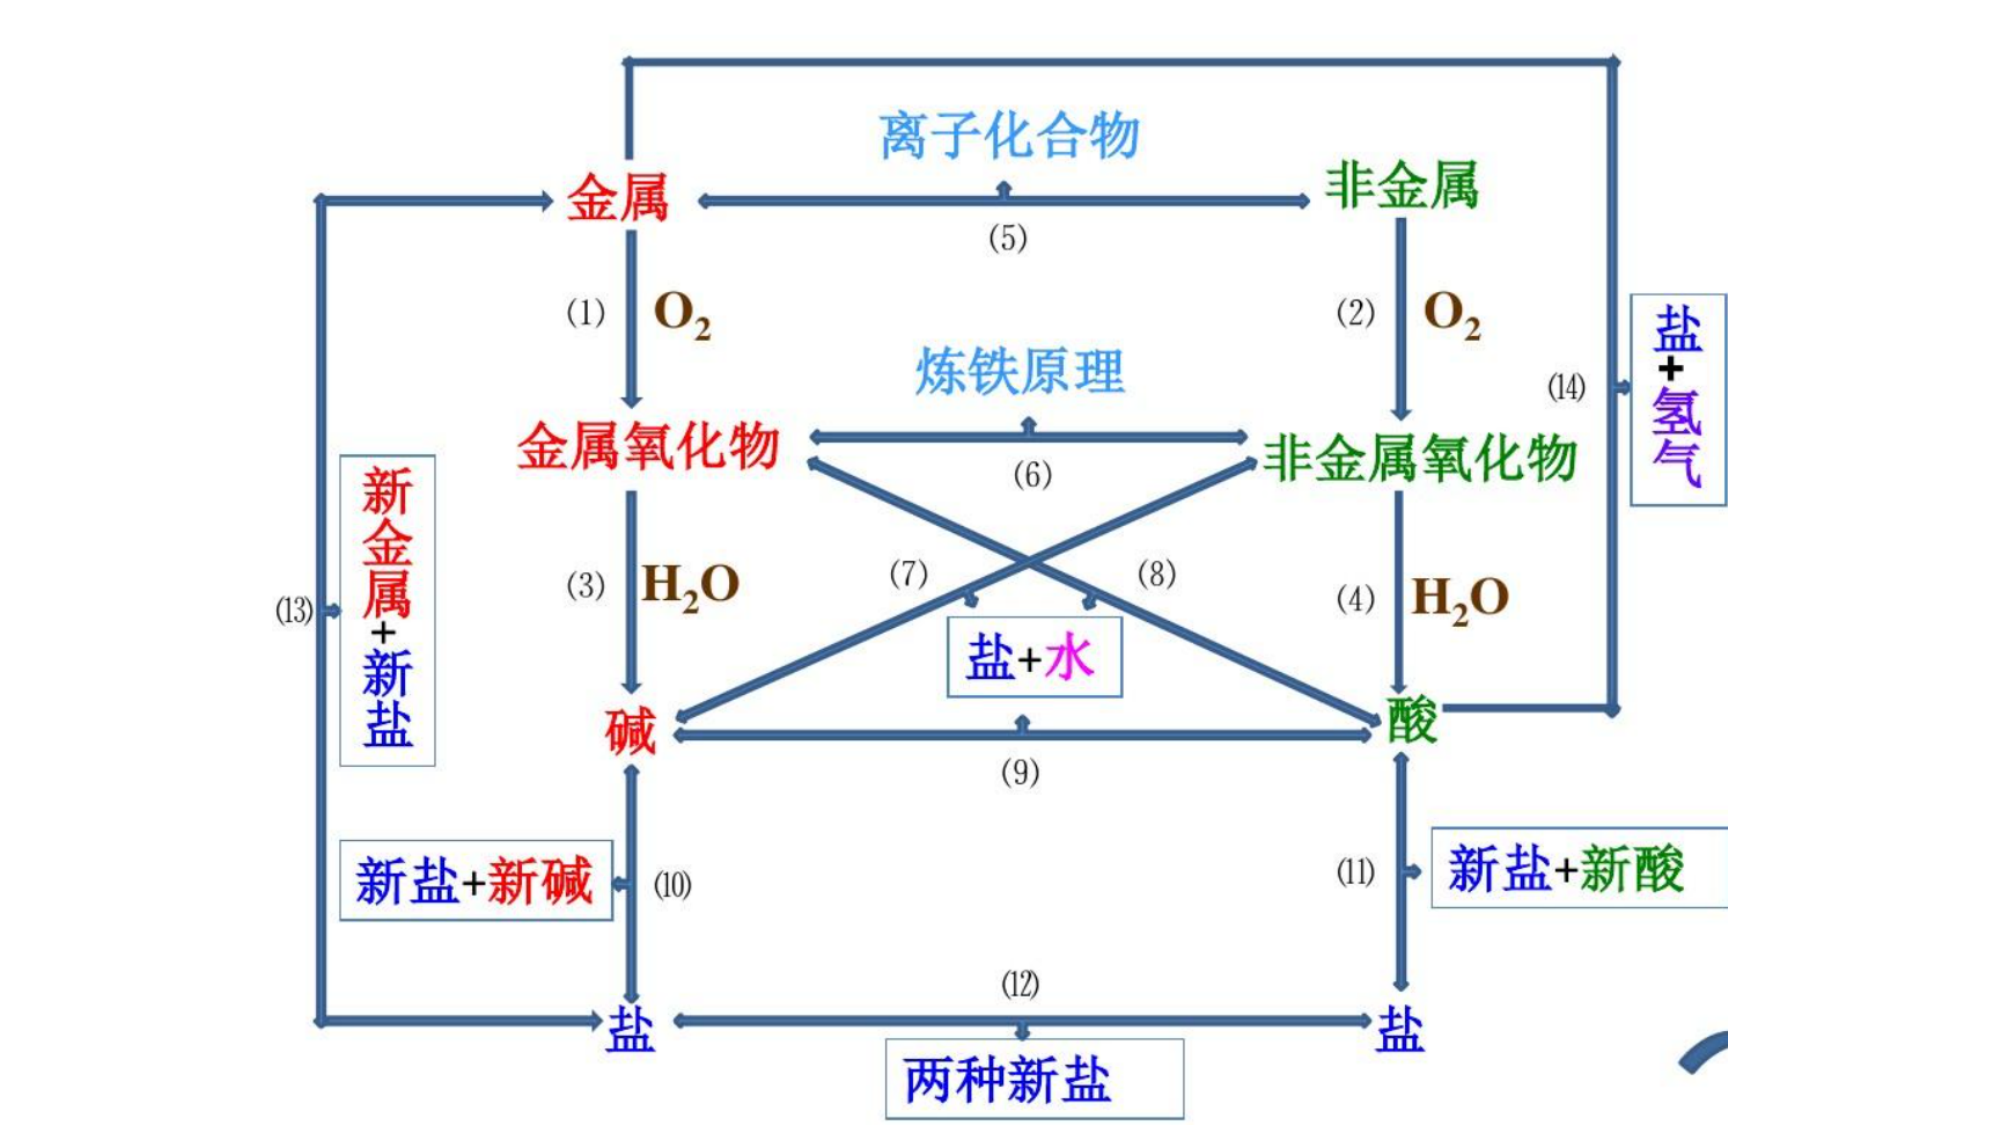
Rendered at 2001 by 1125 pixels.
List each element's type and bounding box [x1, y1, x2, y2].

picture [271, 0, 1728, 1125]
